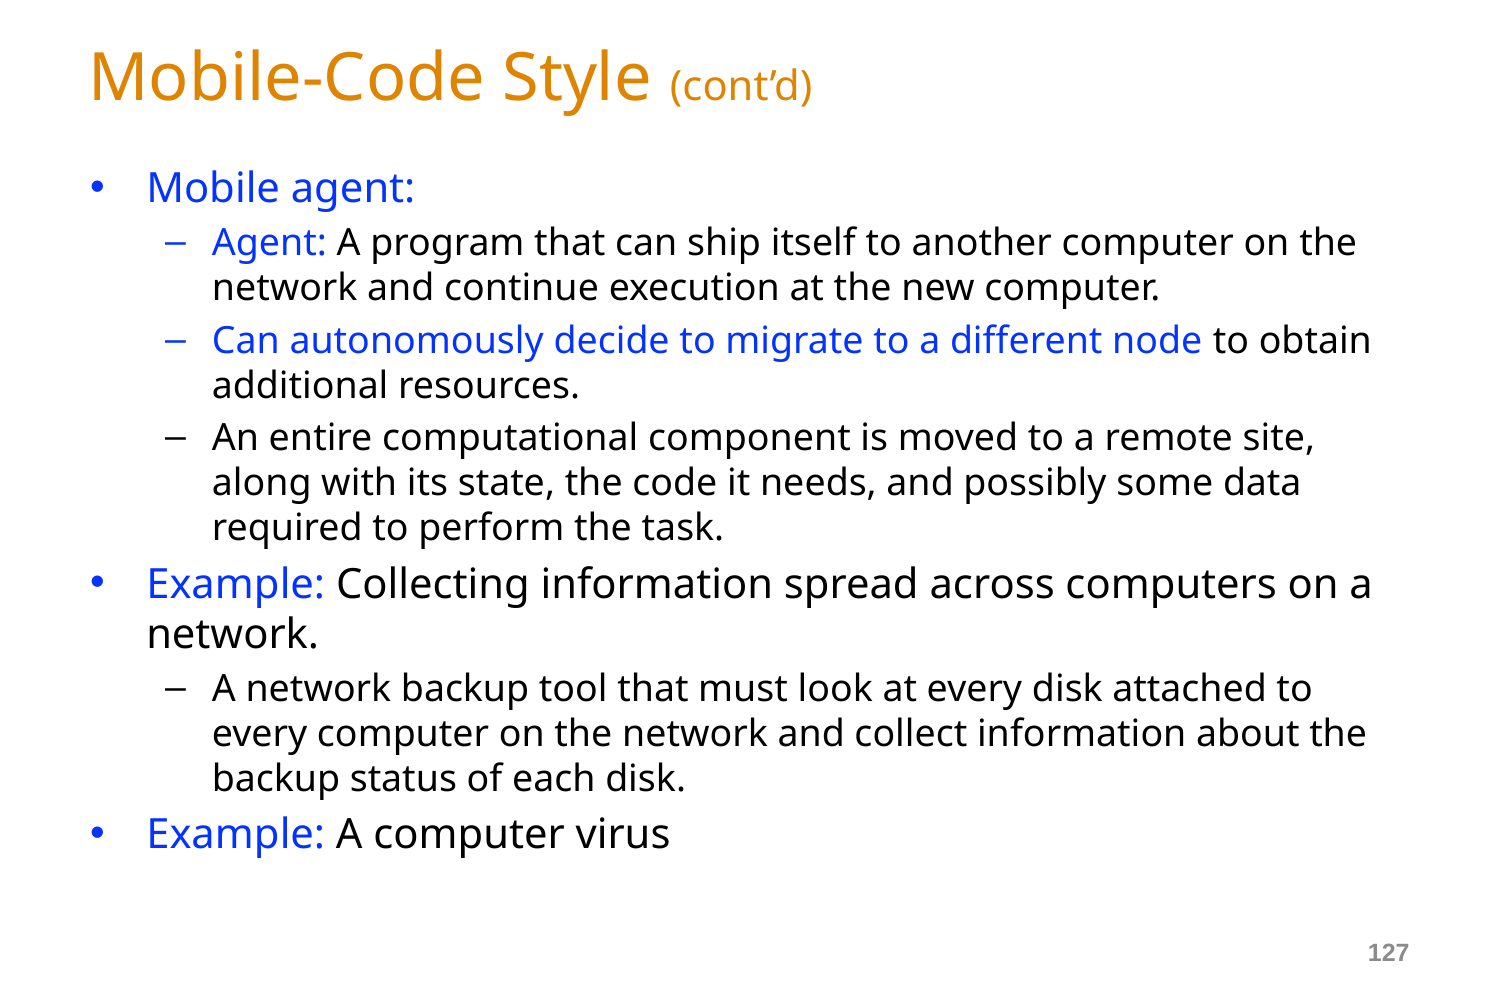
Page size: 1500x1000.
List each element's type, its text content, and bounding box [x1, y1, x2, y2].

list Mobile agent: Agent: A program that can ship itself to another computer on the network and continue execution at the new computer. Can autonomously decide to migrate to a different node to obtain additional resources. An entire computational component is moved to a remote site, along with its state, the code it needs, and possibly some data required to perform the task. Example: Collecting information spread across computers on a network. A network backup tool that must look at every disk attached to every computer on the network and collect information about the backup status of each disk. Example: A computer virus [75, 153, 1425, 889]
slide_number 127 [1074, 926, 1425, 981]
title Mobile-Code Style (cont’d) [73, 34, 1424, 113]
